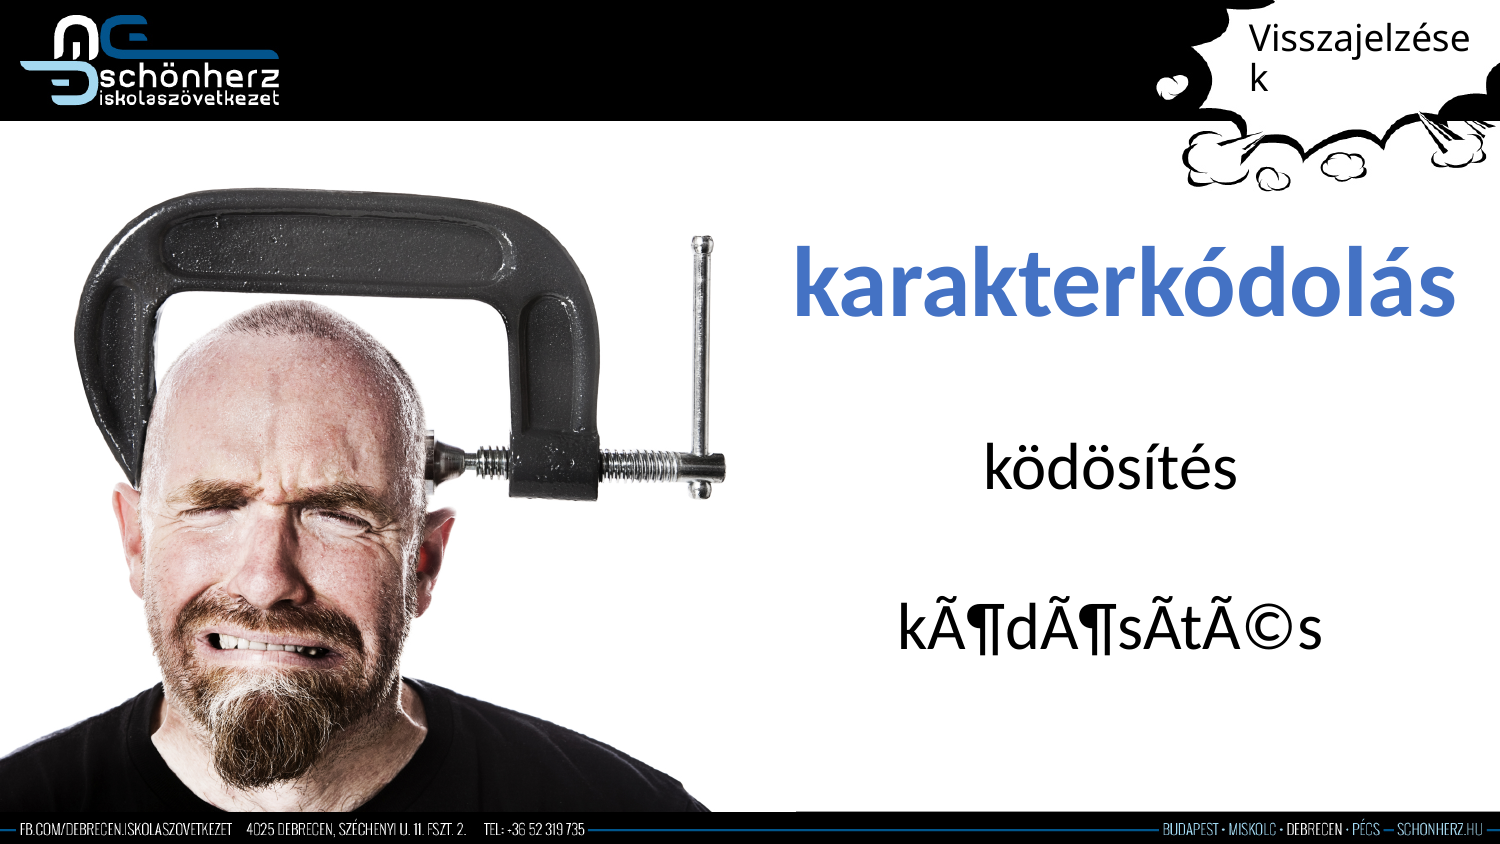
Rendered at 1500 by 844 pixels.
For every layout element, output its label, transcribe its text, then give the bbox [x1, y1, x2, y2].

text_box karakterkódolás [796, 209, 1500, 344]
picture [0, 0, 1500, 844]
text_box Visszajelzések [1233, 11, 1488, 107]
text_box kÃ¶dÃ¶sÃ­tÃ©s [882, 575, 1339, 671]
text_box ködösítés [968, 415, 1254, 511]
